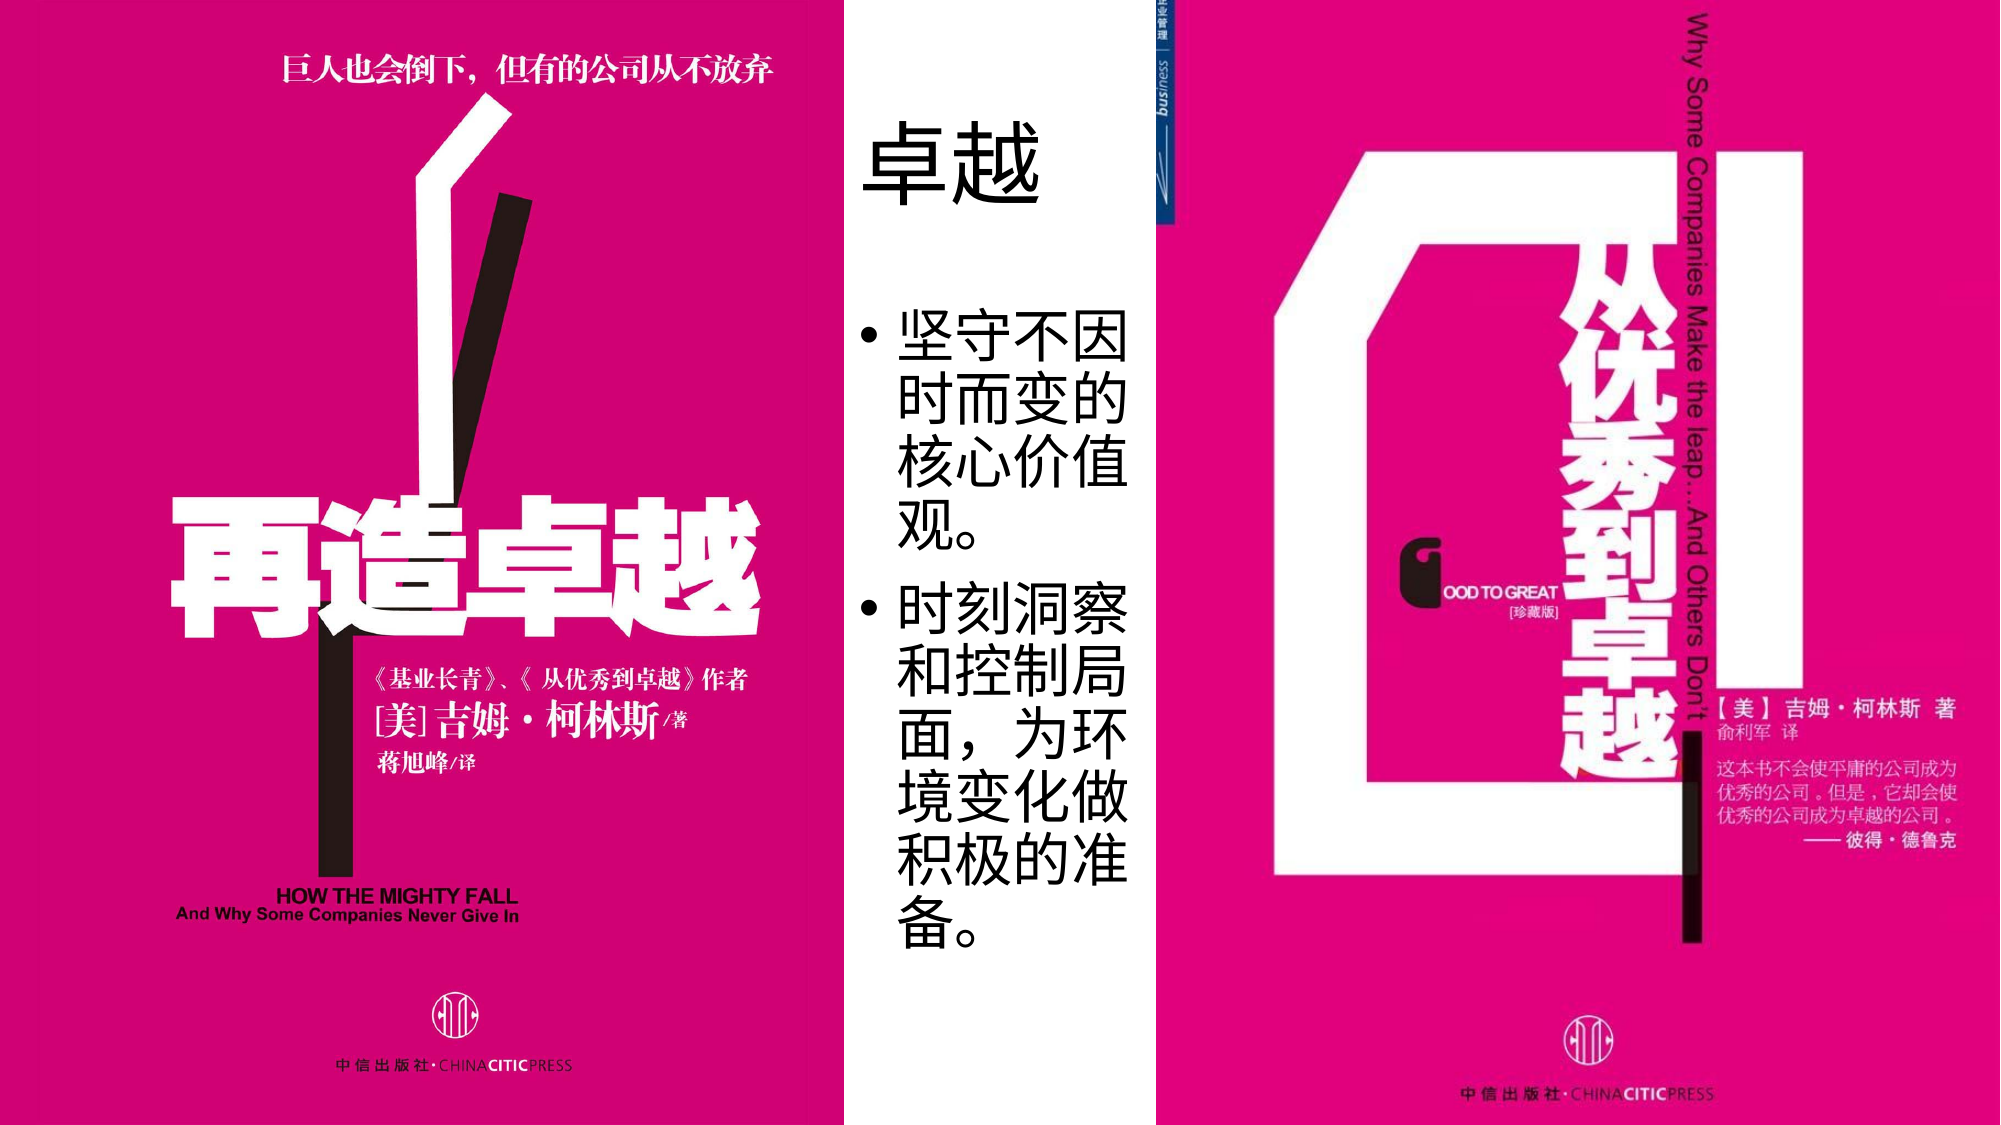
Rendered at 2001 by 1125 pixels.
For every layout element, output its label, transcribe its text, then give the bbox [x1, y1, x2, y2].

picture [0, 0, 844, 1125]
picture [1156, 0, 2000, 1125]
list 坚守不因时而变的核心价值观。 时刻洞察和控制局面，为环境变化做积极的准备。 [844, 299, 1156, 1125]
title 卓越 [844, 59, 1156, 278]
